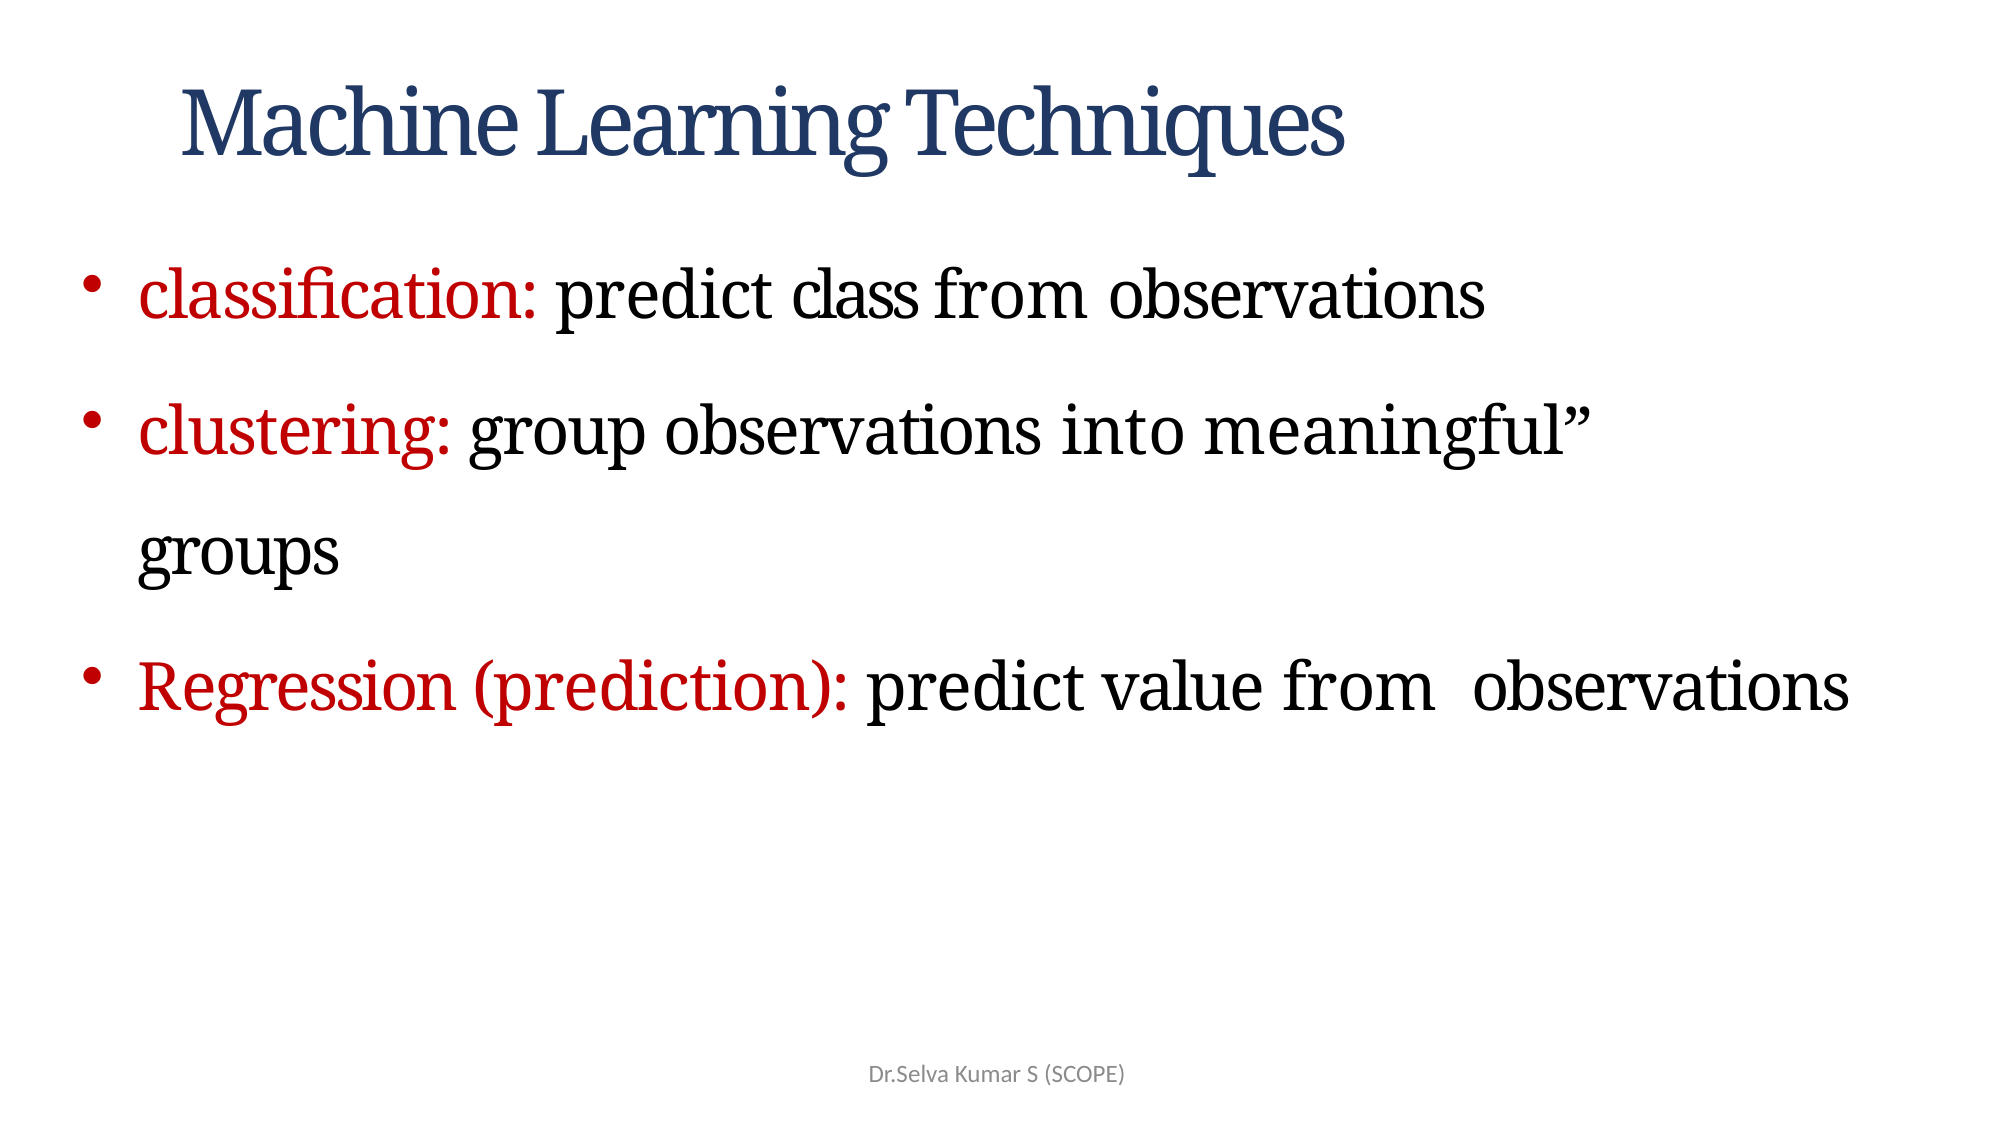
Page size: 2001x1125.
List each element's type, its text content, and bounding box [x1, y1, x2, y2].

footer Dr.Selva Kumar S (SCOPE) [662, 1042, 1338, 1103]
text_box classification: predict class from observations clustering: group observations into meaningful” groups Regression (prediction): predict value from observations [79, 249, 1940, 724]
title Machine Learning Techniques [177, 23, 1733, 214]
